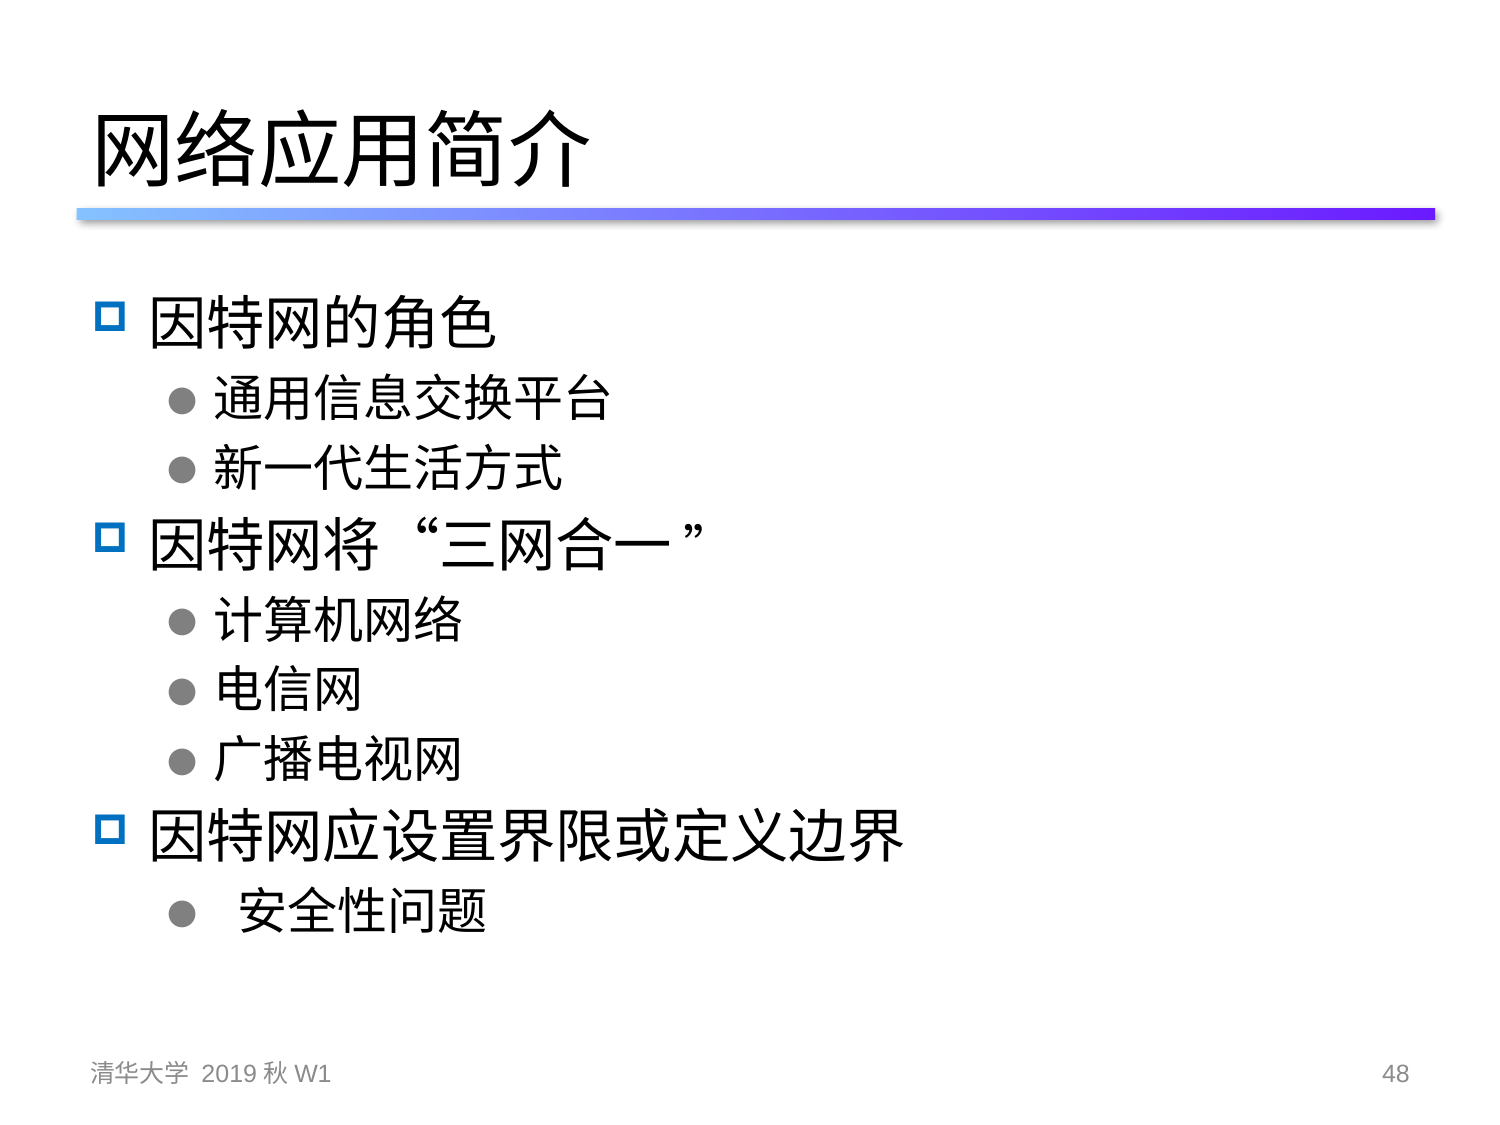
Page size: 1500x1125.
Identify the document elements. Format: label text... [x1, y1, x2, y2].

slide_number 清华大学 2019秋W1 [75, 1042, 425, 1103]
title 网络应用简介 [76, 75, 1427, 220]
slide_number 48 [1074, 1042, 1425, 1103]
list 因特网的角色 通用信息交换平台 新一代生活方式 因特网将“三网合一 ” 计算机网络 电信网 广播电视网 因特网应设置界限或定义边界 安全性问题 [76, 278, 1428, 977]
